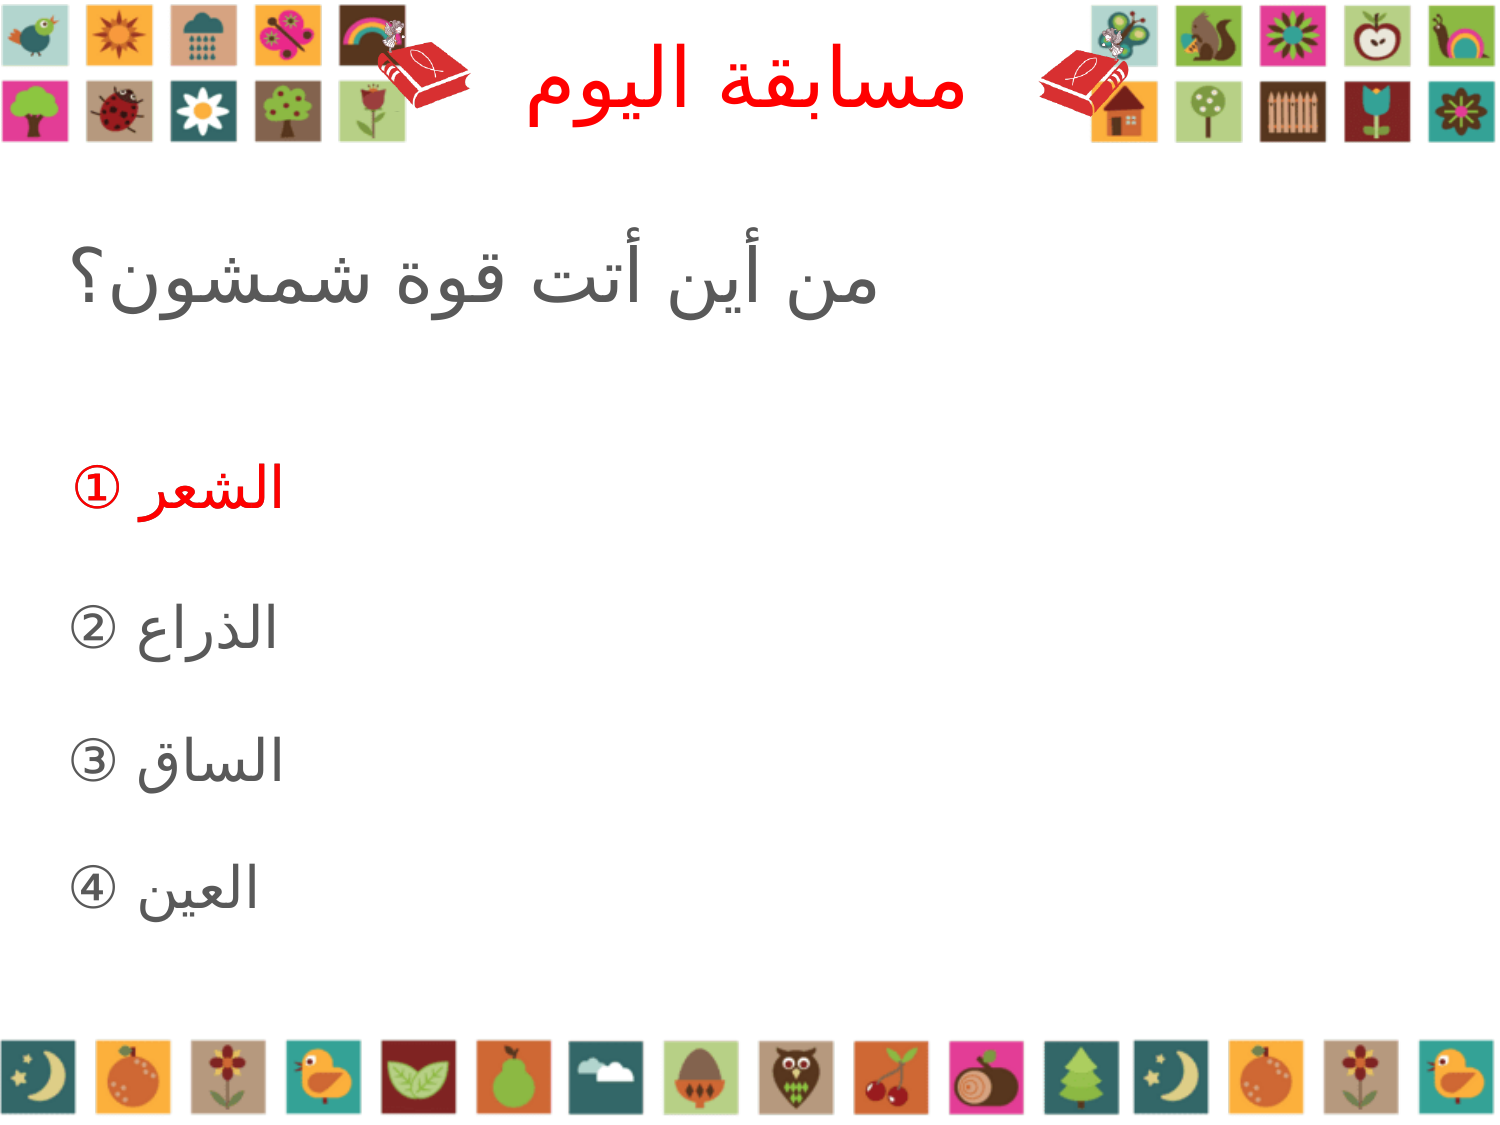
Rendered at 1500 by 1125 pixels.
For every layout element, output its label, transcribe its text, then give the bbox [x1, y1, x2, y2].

picture [1007, 3, 1500, 150]
text_box ④ العين [53, 842, 1483, 928]
picture [0, 3, 503, 150]
text_box ② الذراع [53, 582, 1436, 668]
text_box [0, 1028, 1500, 1118]
text_box ① الشعر [56, 442, 1486, 528]
text_box من أين أتت قوة شمشون؟ [53, 219, 1436, 325]
text_box ③ الساق [53, 716, 1483, 801]
text_box مسابقة اليوم [425, 16, 1078, 131]
